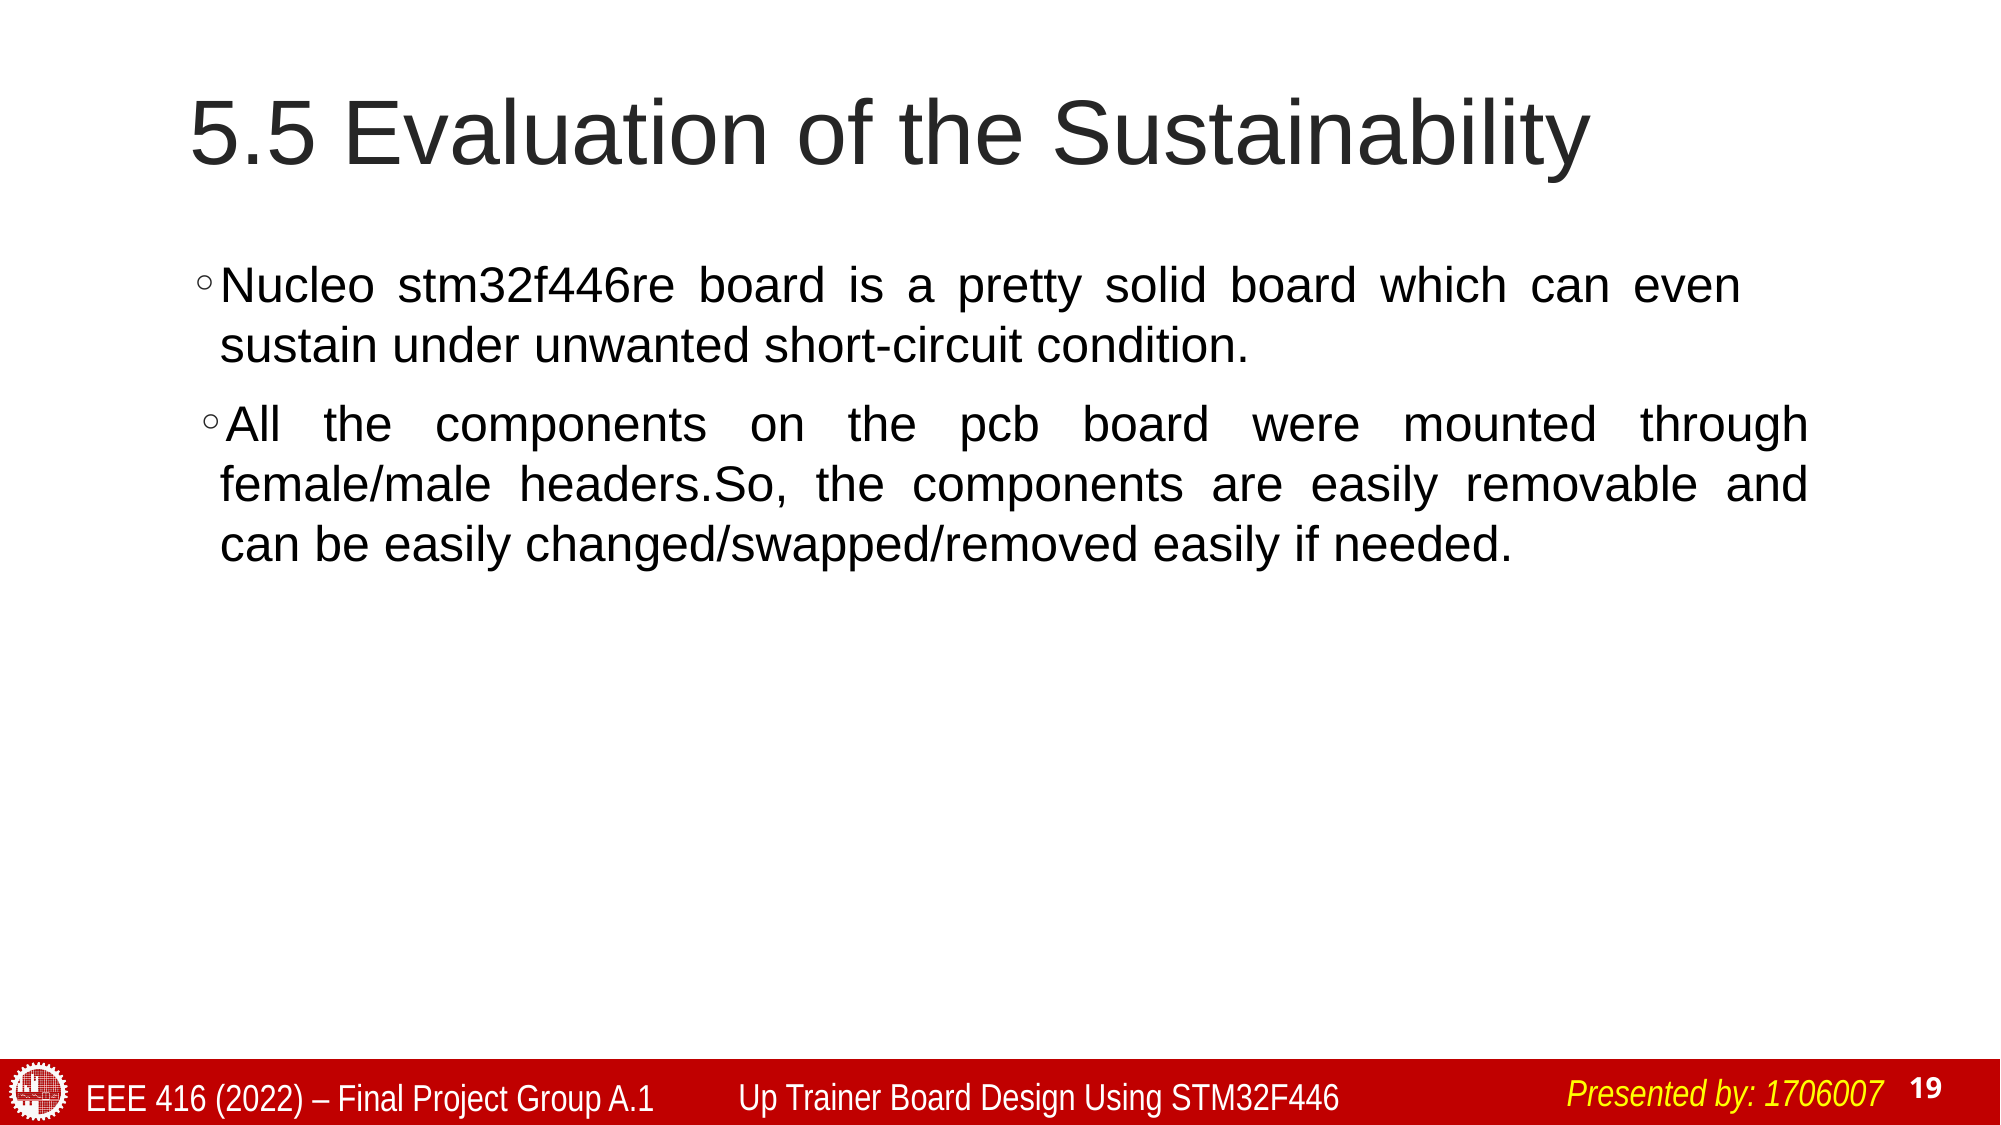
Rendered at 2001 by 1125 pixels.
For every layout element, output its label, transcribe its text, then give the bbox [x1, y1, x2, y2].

footer Up Trainer Board Design Using STM32F446 [723, 1065, 1412, 1125]
slide_number EEE 416 (2022) – Final Project Group A.1 [70, 1066, 723, 1125]
title 5.5 Evaluation of the Sustainability [174, 75, 1825, 195]
list Nucleo stm32f446re board is a pretty solid board which can even sustain under unwanted short-circuit condition. All the components on the pcb board were mounted through female/male headers.So, the components are easily removable and can be easily changed/swapped/removed easily if needed. [174, 245, 1825, 990]
text_box Presented by: 1706007 [1551, 1061, 1915, 1122]
picture [8, 1062, 71, 1121]
slide_number ‹#› [1915, 1066, 1958, 1118]
